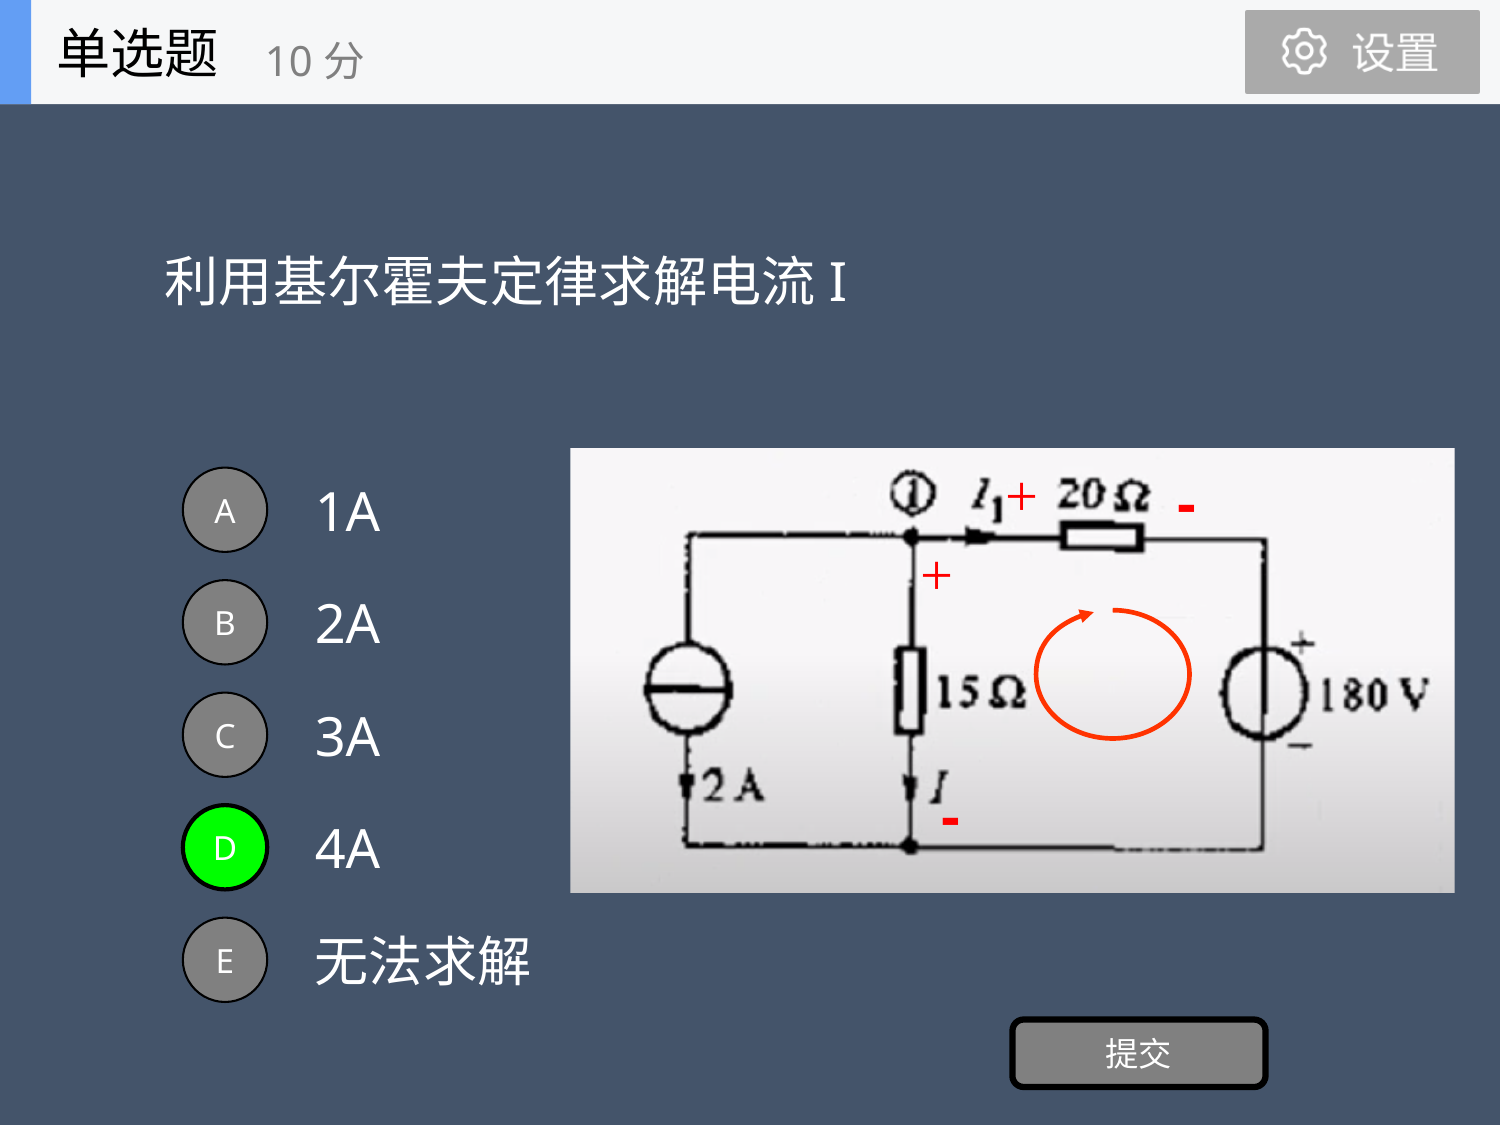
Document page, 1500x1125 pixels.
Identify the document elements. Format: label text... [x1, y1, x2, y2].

text_box 1A [300, 456, 464, 563]
text_box 无法求解 [299, 906, 573, 1013]
text_box E [181, 916, 269, 1004]
text_box 4A [299, 794, 531, 900]
text_box A [181, 466, 269, 553]
text_box 提交 [1011, 1018, 1267, 1089]
picture [1245, 10, 1480, 94]
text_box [0, 0, 1500, 105]
text_box 3A [300, 681, 464, 788]
text_box D [181, 804, 269, 891]
text_box 2A [300, 569, 517, 675]
text_box C [181, 691, 269, 778]
text_box B [181, 579, 269, 666]
picture [570, 448, 1455, 893]
text_box 利用基尔霍夫定律求解电流I [149, 105, 1350, 456]
